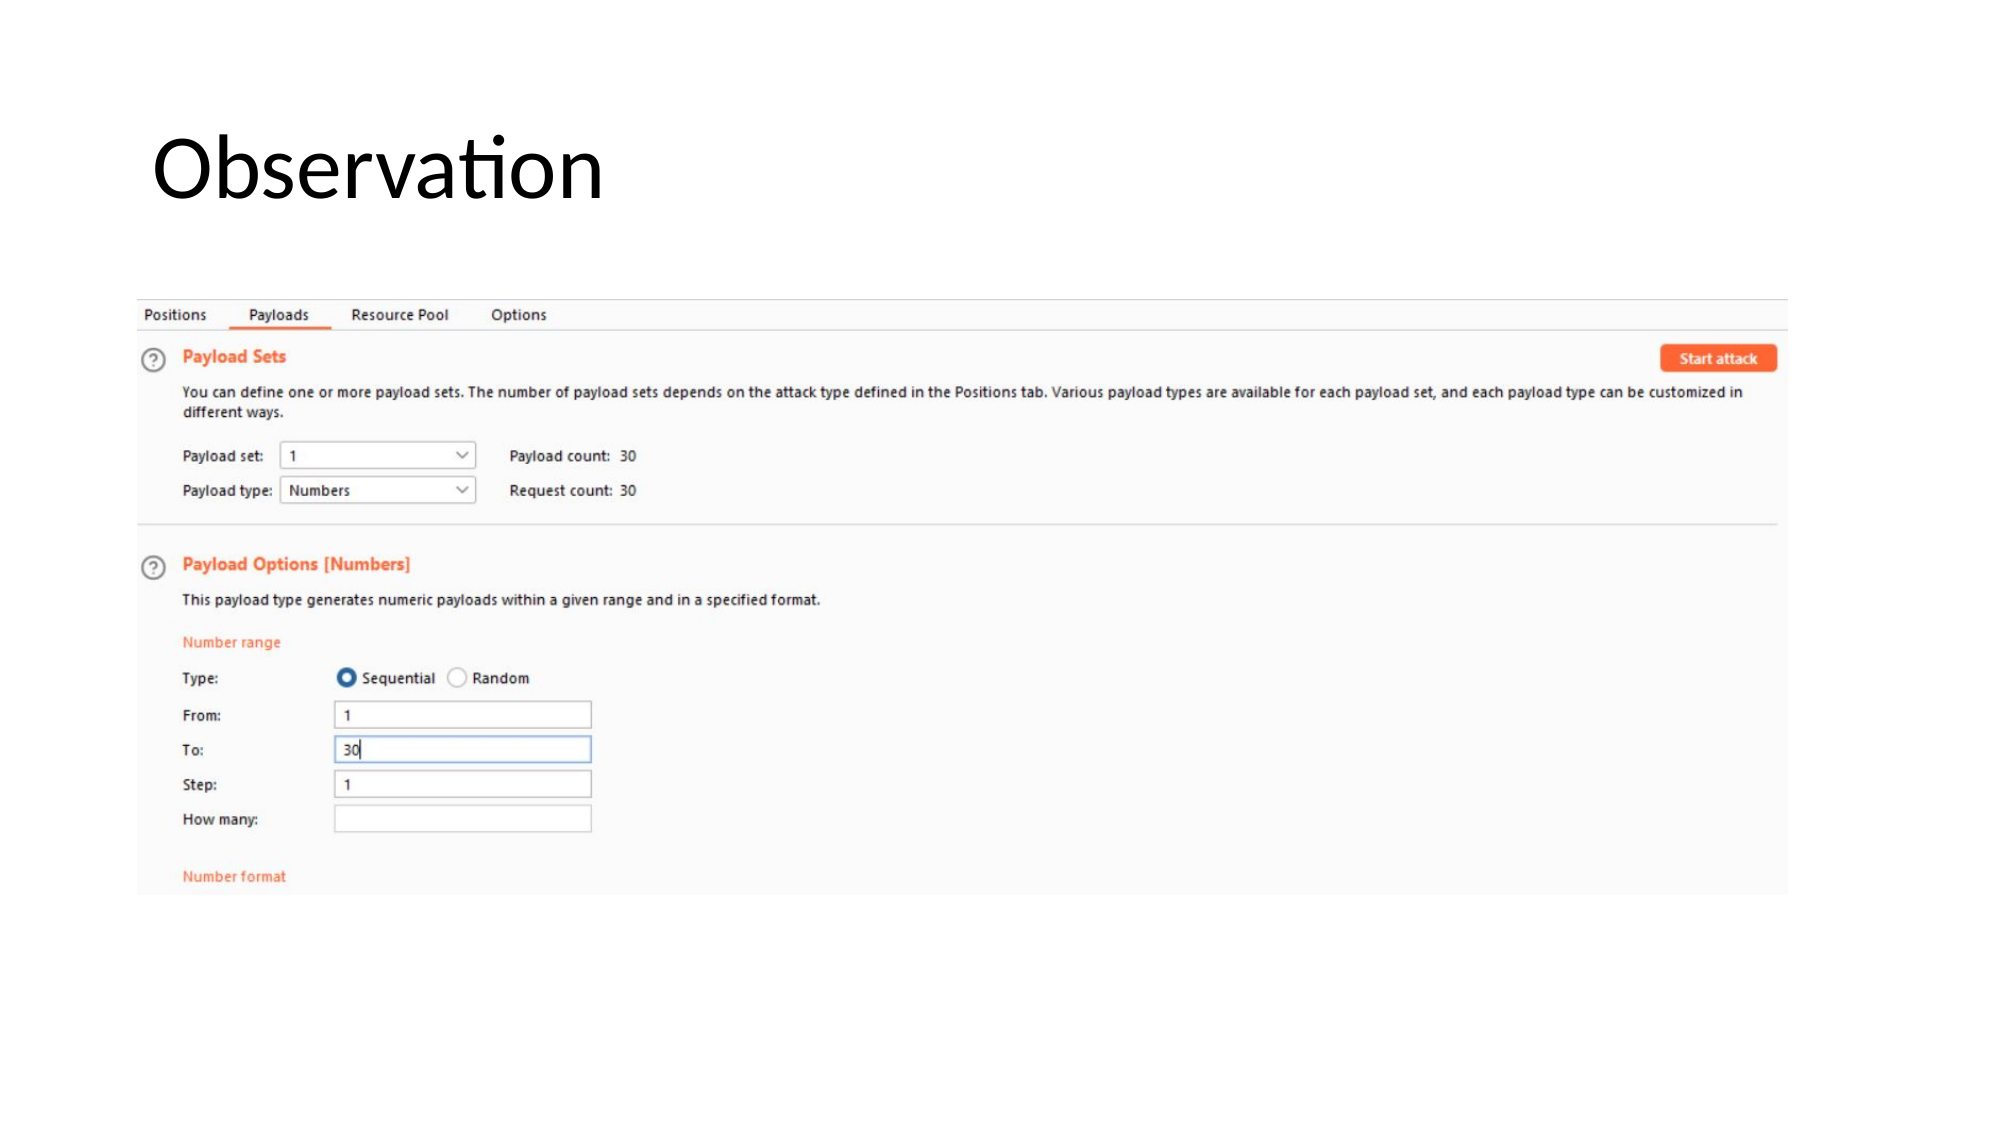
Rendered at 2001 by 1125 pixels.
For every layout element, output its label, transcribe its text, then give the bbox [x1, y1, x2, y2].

picture [137, 299, 1788, 895]
title Observation [137, 59, 1863, 278]
